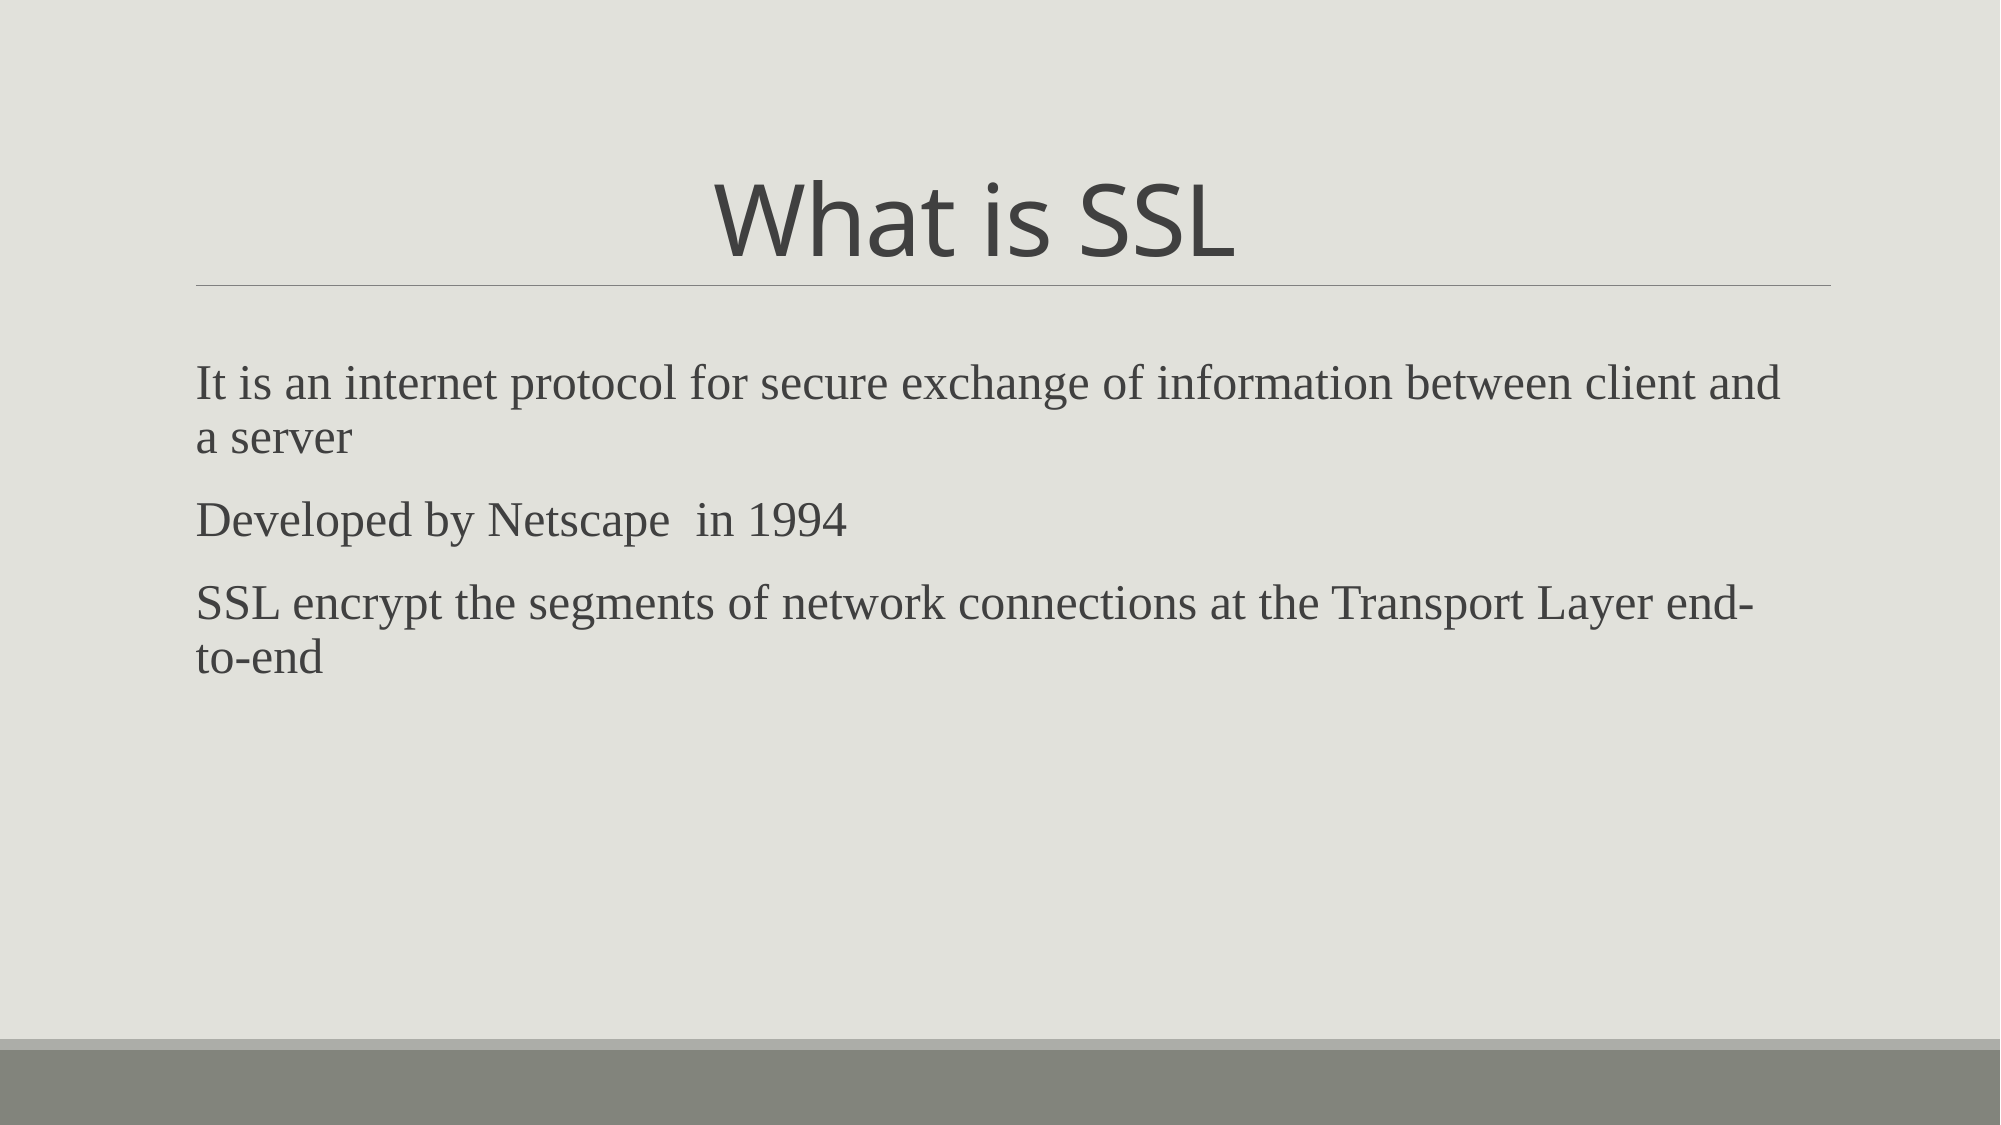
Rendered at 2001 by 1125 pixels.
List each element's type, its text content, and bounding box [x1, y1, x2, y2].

title What is SSL [39, 78, 1912, 285]
list It is an internet protocol for secure exchange of information between client and a server Developed by Netscape in 1994 SSL encrypt the segments of network connections at the Transport Layer end-to-end [180, 348, 1804, 938]
